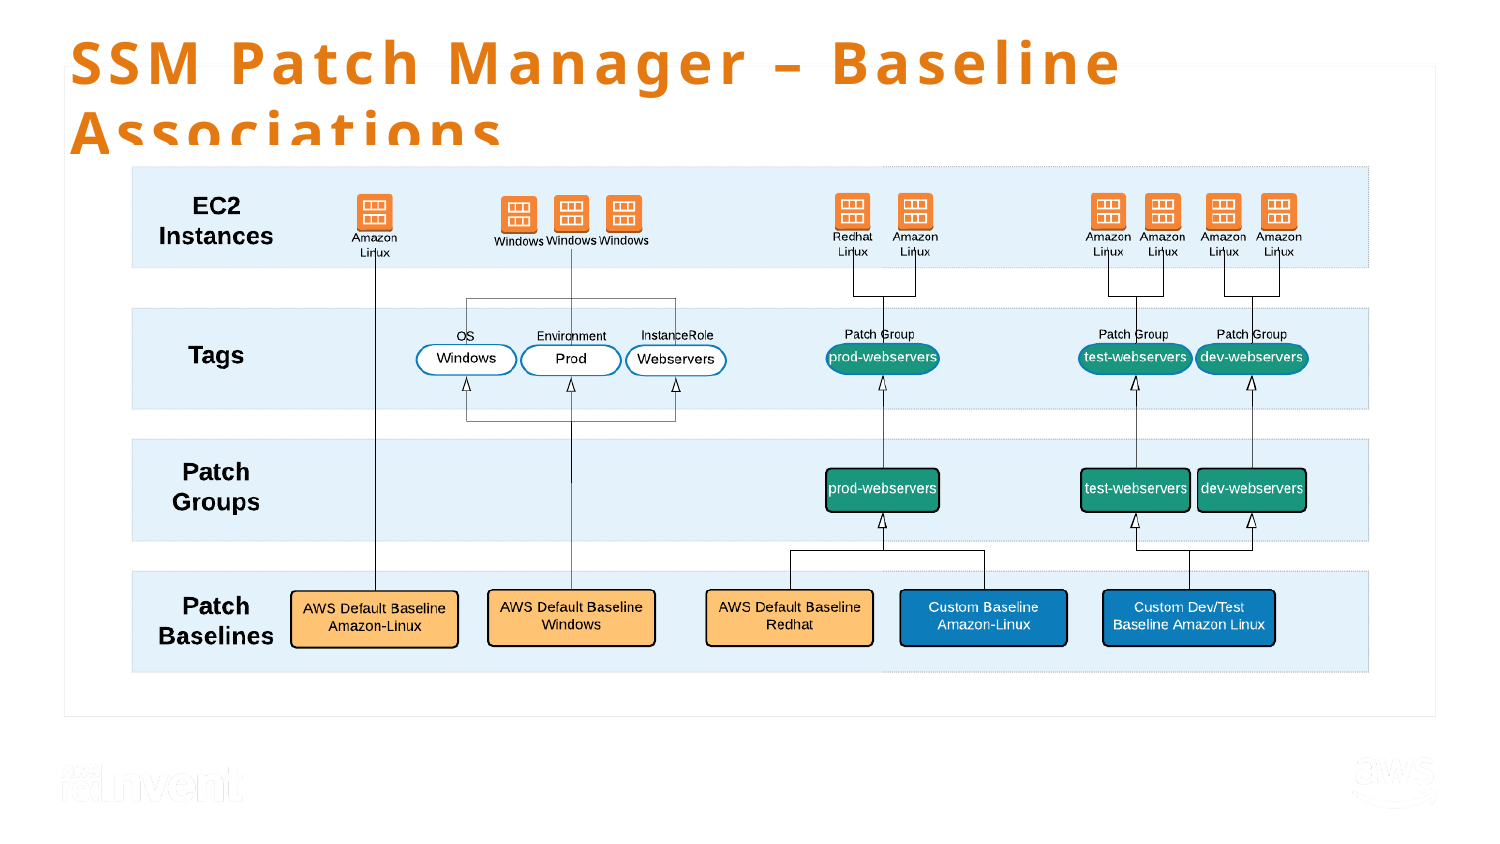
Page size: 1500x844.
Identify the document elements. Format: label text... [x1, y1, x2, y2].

picture [0, 0, 1500, 844]
title SSM Patch Manager – Baseline Associations [55, 18, 1479, 109]
